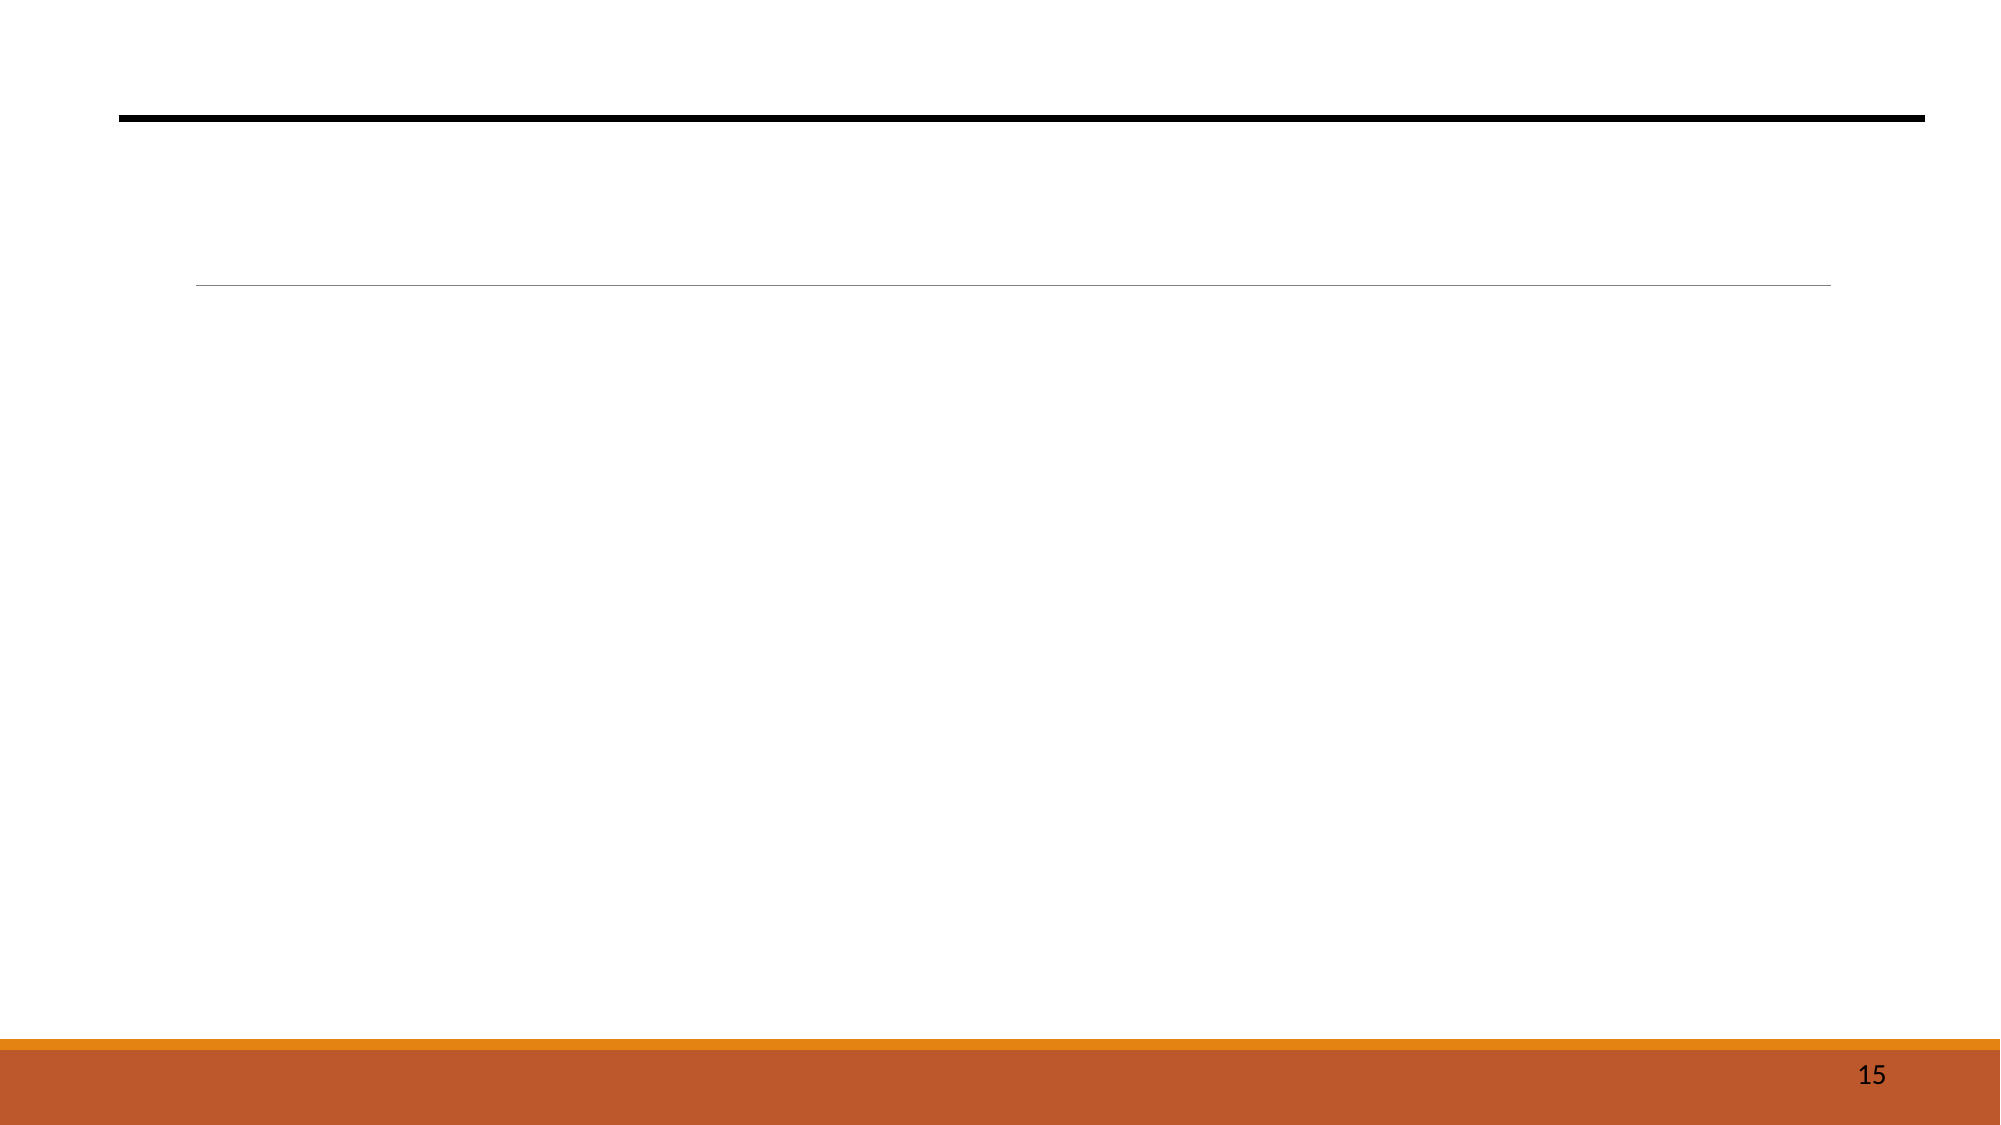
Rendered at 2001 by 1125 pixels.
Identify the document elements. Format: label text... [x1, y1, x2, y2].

slide_number 15 [1791, 1042, 1902, 1103]
